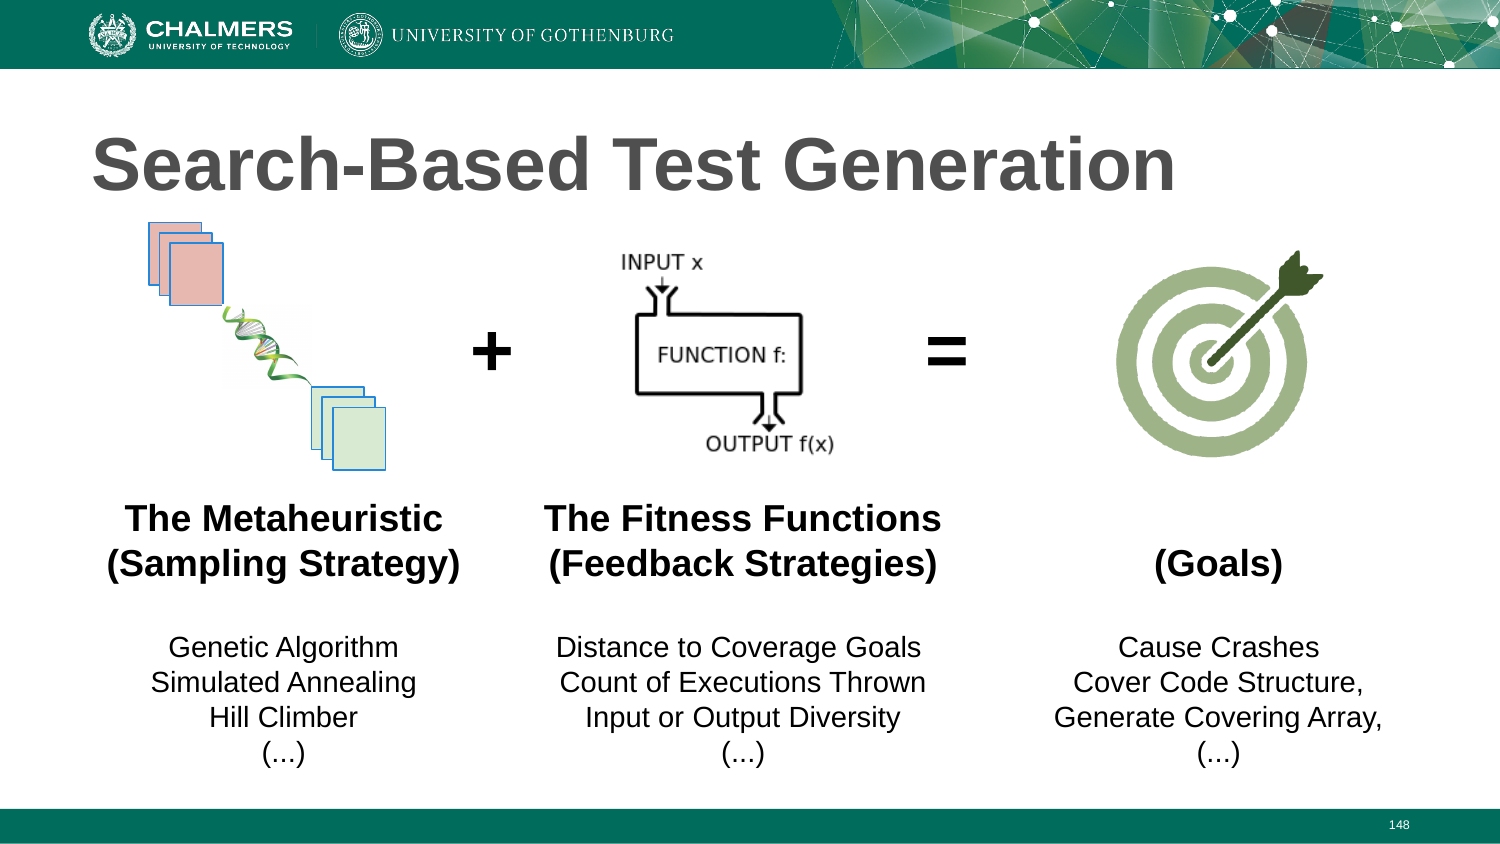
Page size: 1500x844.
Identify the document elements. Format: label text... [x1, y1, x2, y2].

picture [222, 304, 312, 389]
text_box [332, 407, 386, 470]
text_box [311, 386, 365, 450]
text_box [170, 243, 223, 306]
text_box (Goals) Cause Crashes Cover Code Structure, Generate Covering Array, (...) [999, 478, 1439, 578]
text_box [322, 397, 375, 460]
text_box [159, 232, 213, 296]
picture [1094, 231, 1344, 481]
text_box The Fitness Functions (Feedback Strategies) Distance to Coverage Goals Count of Executions Thrown Input or Output Diversity (...) [469, 478, 999, 578]
text_box [148, 222, 202, 286]
text_box = [910, 286, 1018, 357]
picture [599, 232, 849, 479]
picture [759, 0, 1500, 68]
text_box The Metaheuristic (Sampling Strategy) Genetic Algorithm Simulated Annealing Hill Climber (...) [64, 478, 469, 578]
slide_number 148 [1074, 809, 1425, 844]
title Search-Based Test Generation [76, 100, 1425, 211]
text_box + [455, 286, 562, 357]
picture [64, 0, 696, 85]
